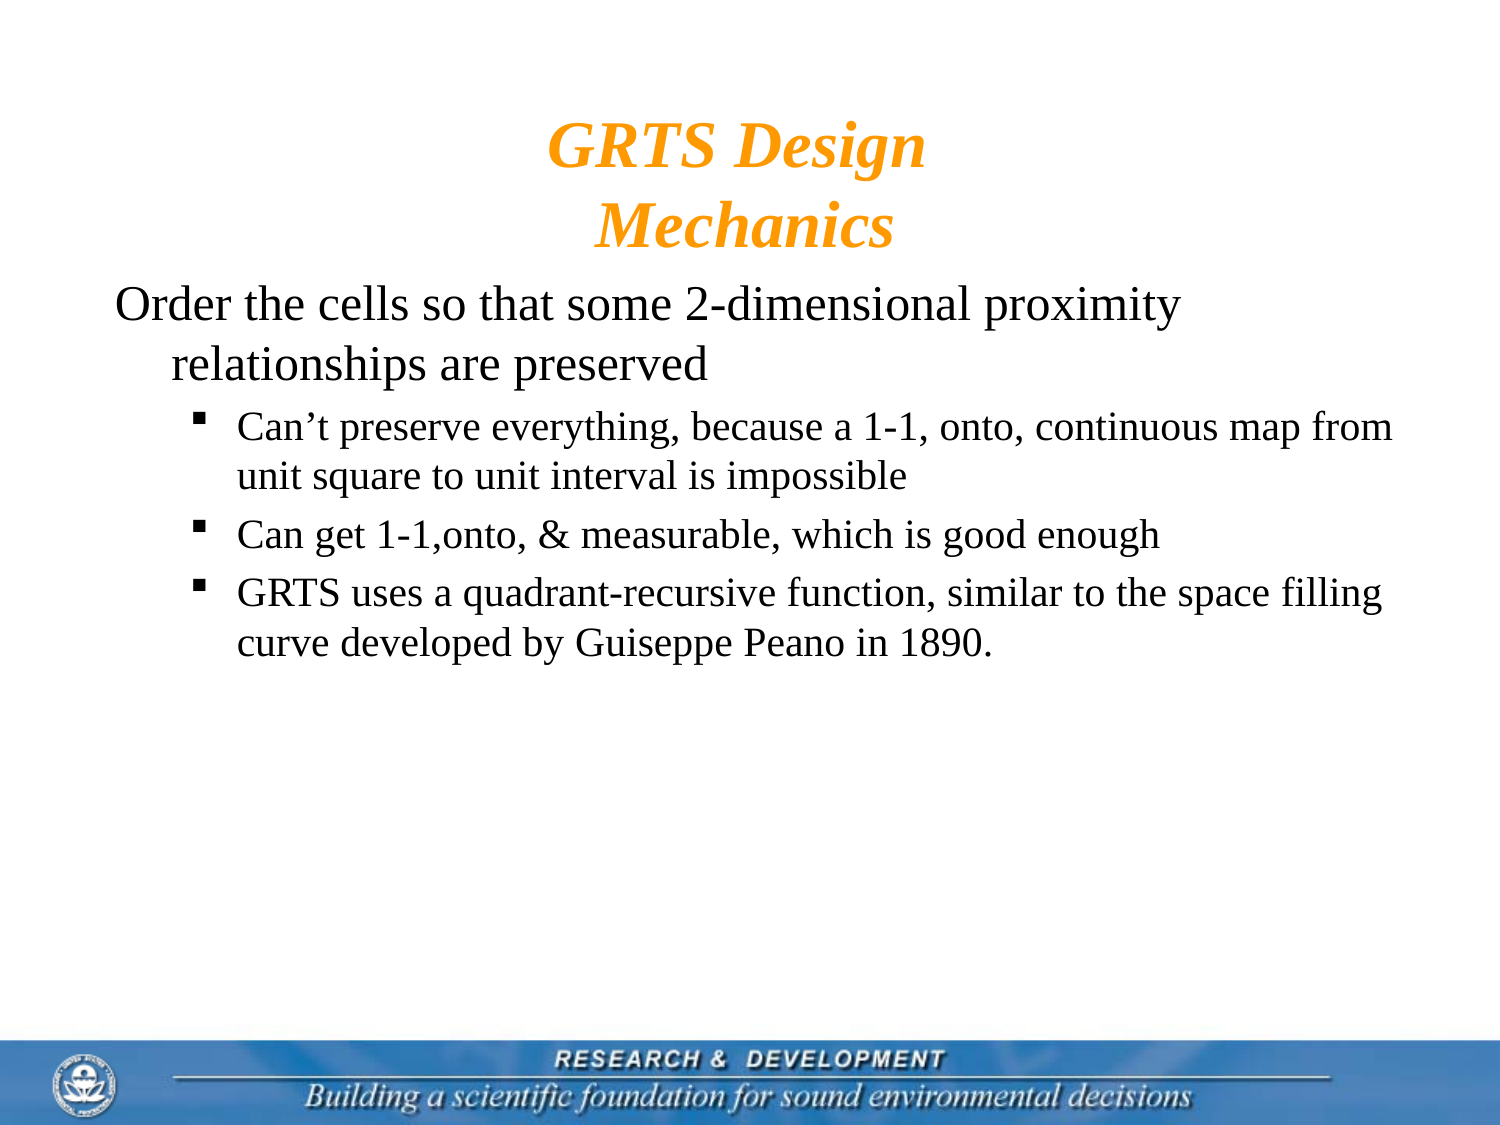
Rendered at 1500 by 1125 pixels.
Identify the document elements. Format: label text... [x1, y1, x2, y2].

list Order the cells so that some 2-dimensional proximity relationships are preserved Can’t preserve everything, because a 1-1, onto, continuous map from unit square to unit interval is impossible Can get 1-1,onto, & measurable, which is good enough GRTS uses a quadrant-recursive function, similar to the space filling curve developed by Guiseppe Peano in 1890. [99, 262, 1413, 1026]
title GRTS Design Mechanics [99, 87, 1376, 262]
picture [0, 0, 1500, 1125]
